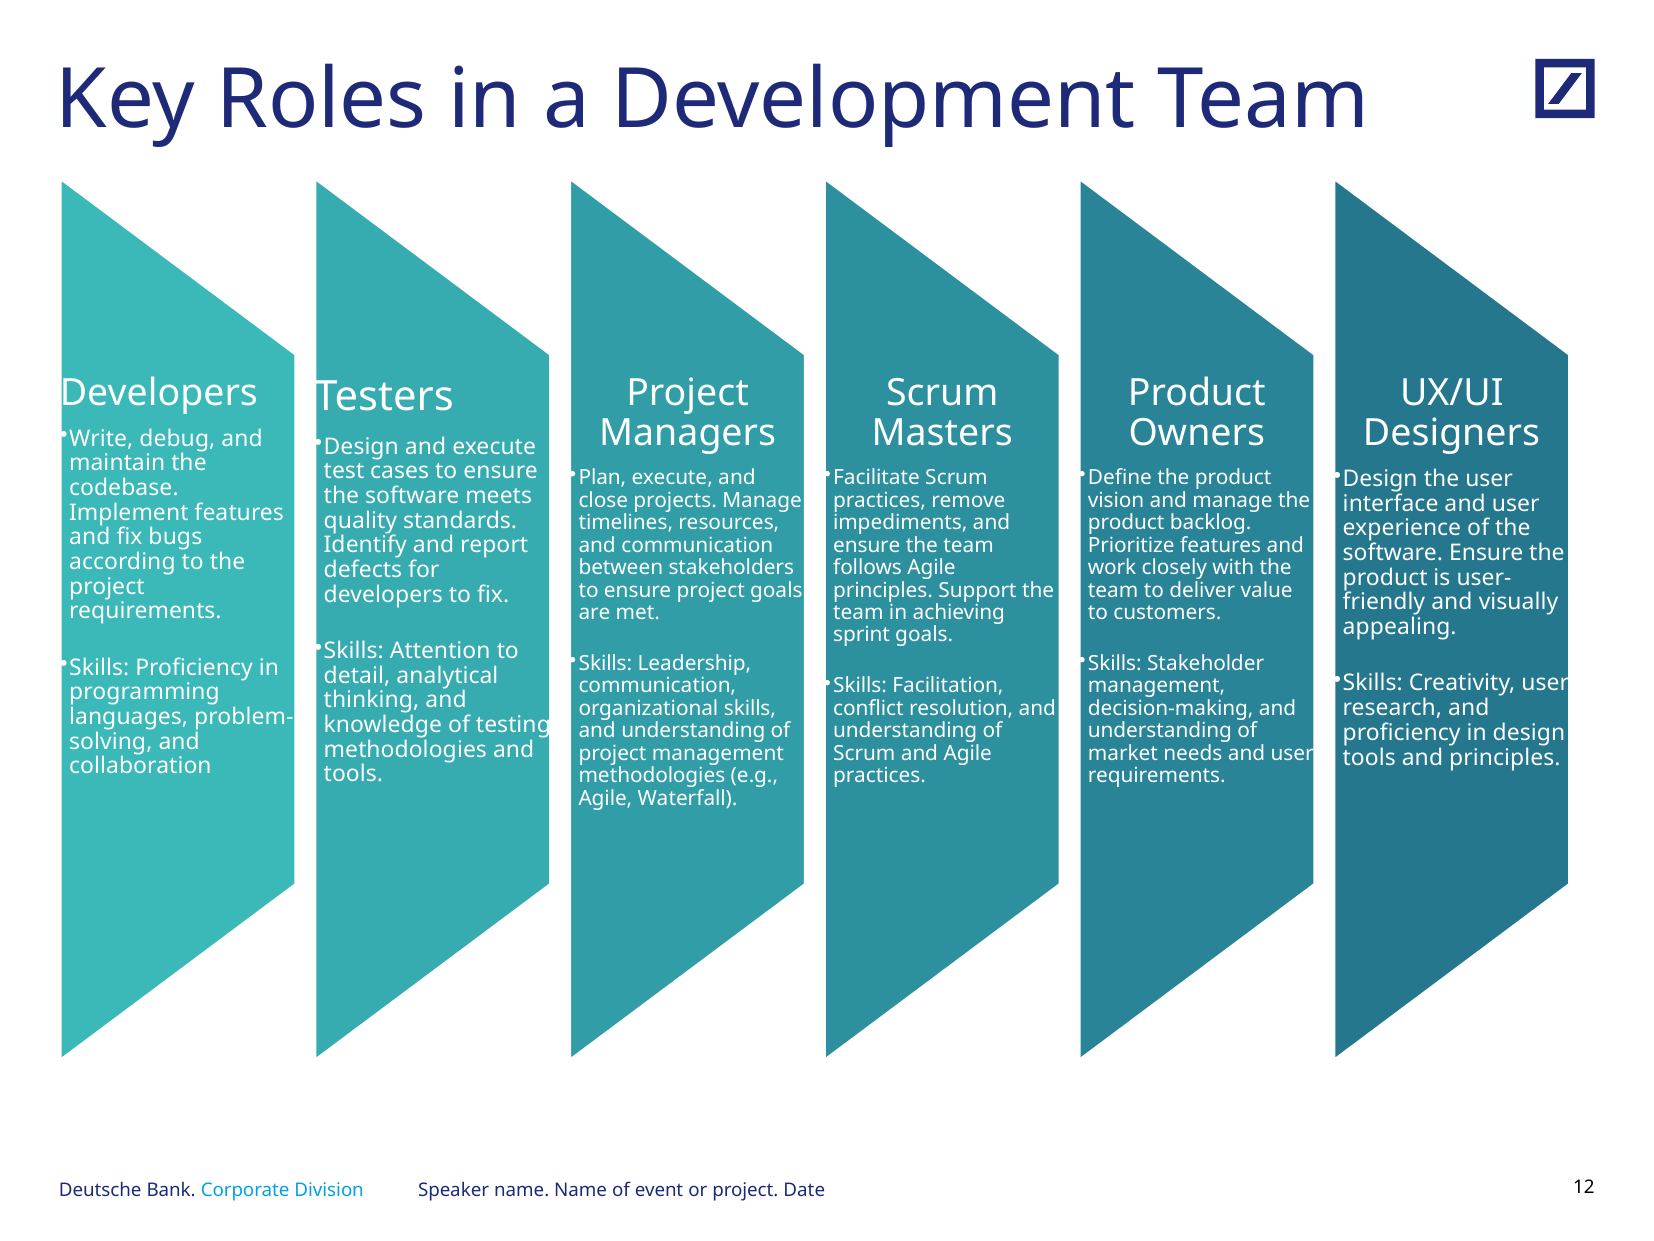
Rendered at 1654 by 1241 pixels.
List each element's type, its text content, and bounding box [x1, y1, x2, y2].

title Key Roles in a Development Team [55, 55, 1477, 148]
slide_number 11 [1535, 1181, 1595, 1211]
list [58, 176, 1572, 1062]
footer Speaker name. Name of event or project. Date [418, 1181, 1228, 1211]
